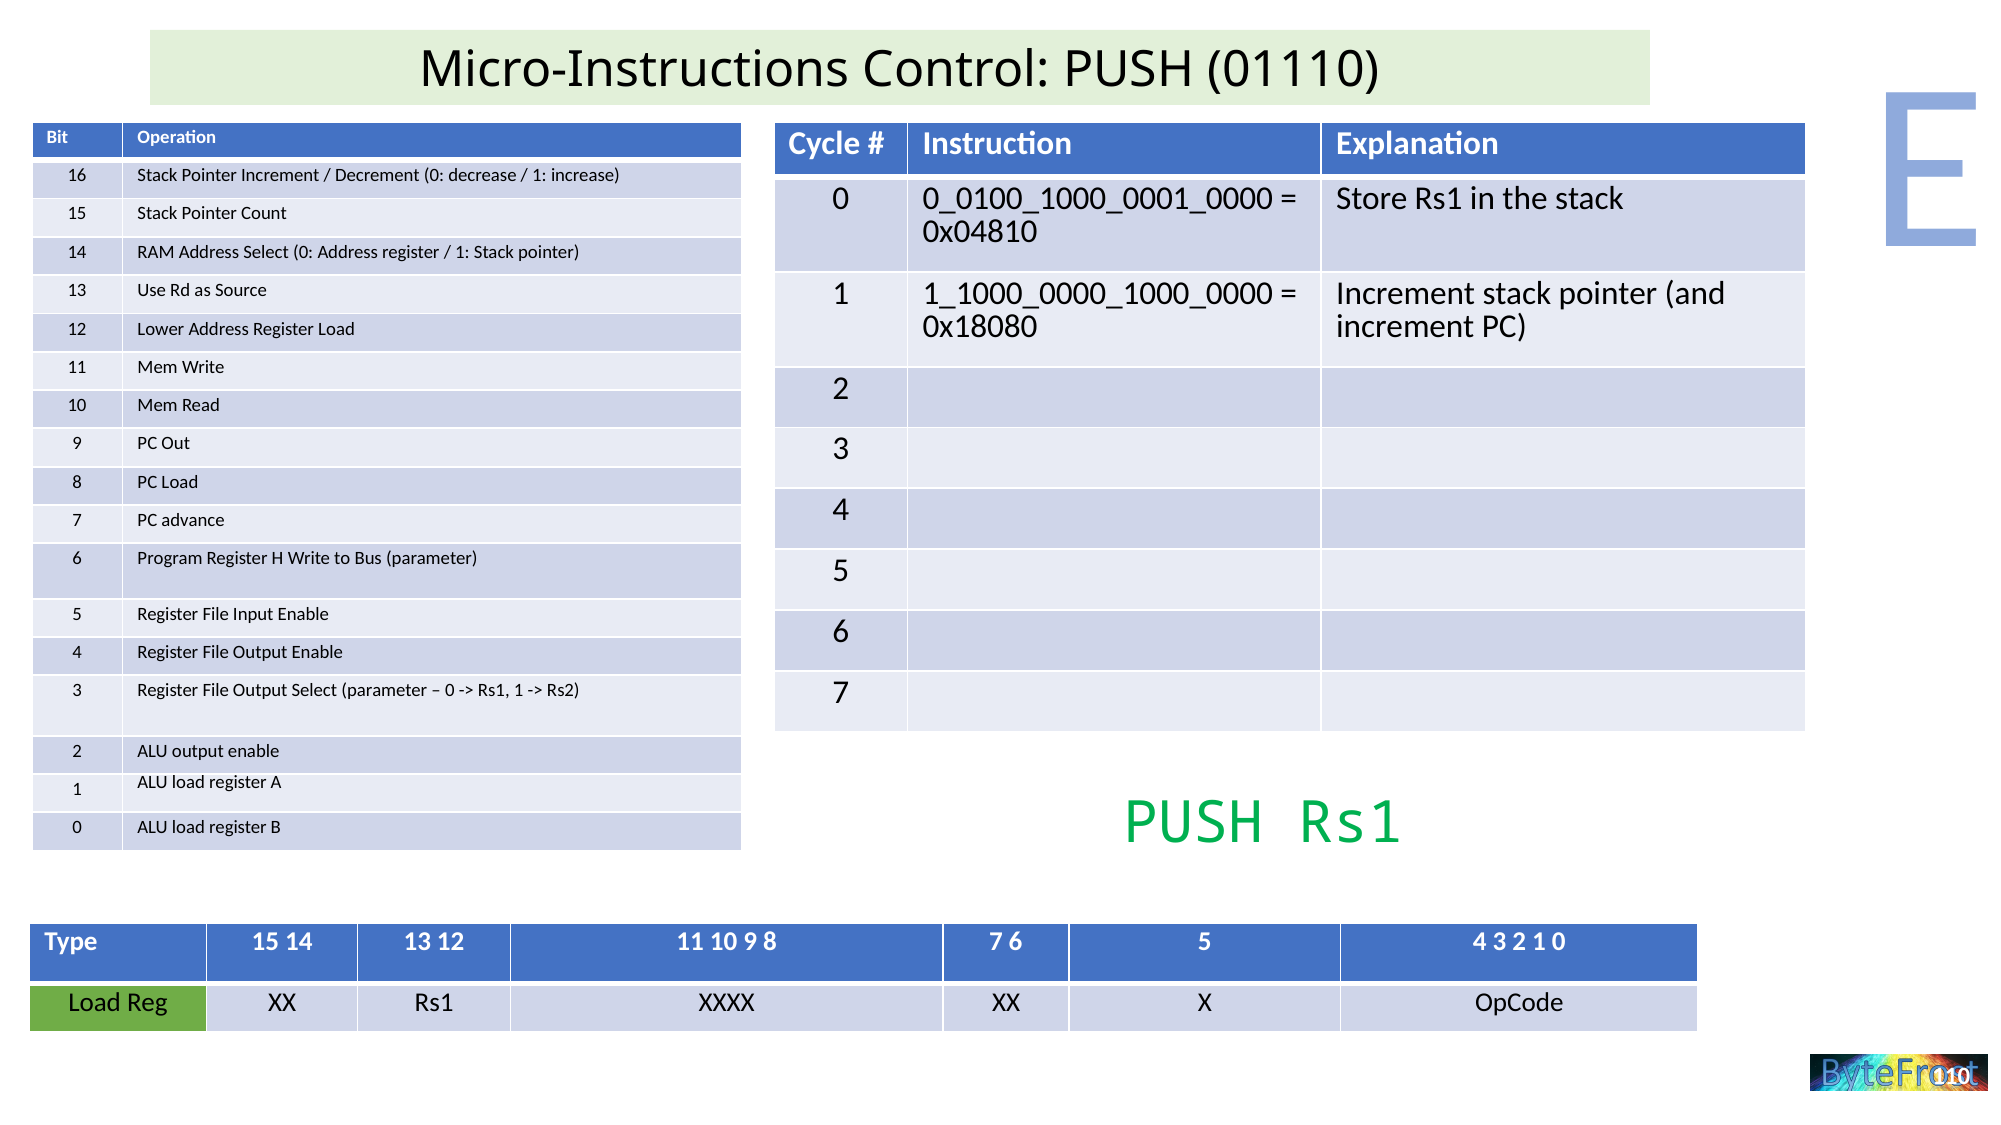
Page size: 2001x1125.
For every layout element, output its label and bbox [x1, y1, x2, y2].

table_cell [33, 429, 122, 466]
table_cell [775, 180, 907, 271]
table_cell [33, 737, 122, 773]
table_cell [358, 986, 510, 1031]
table_header [1341, 924, 1697, 981]
table_cell [33, 813, 122, 850]
table_cell [908, 672, 1320, 731]
table_cell [1070, 986, 1340, 1031]
table_cell [908, 611, 1320, 670]
title [150, 29, 1650, 105]
table_cell [775, 611, 907, 670]
table_cell [123, 544, 741, 598]
table_header [511, 924, 942, 981]
table_cell [1322, 428, 1805, 487]
table_cell [33, 163, 122, 198]
table_cell [33, 314, 122, 351]
table_cell [33, 506, 122, 542]
table_cell [123, 199, 741, 236]
table_cell [1322, 273, 1805, 366]
table_cell [908, 550, 1320, 609]
table_header [30, 924, 206, 981]
table_cell [123, 676, 741, 735]
table_cell [775, 273, 907, 366]
table_cell [123, 775, 741, 811]
table_cell [511, 986, 942, 1031]
table_cell [123, 813, 741, 850]
table_cell [908, 180, 1320, 271]
table_header [775, 123, 907, 174]
table_cell [123, 638, 741, 674]
table_cell [33, 468, 122, 504]
text_box [1855, 0, 2000, 303]
table_cell [1322, 180, 1805, 271]
table_cell [33, 276, 122, 313]
table_cell [908, 489, 1320, 548]
table_cell [33, 353, 122, 389]
table_cell [123, 737, 741, 773]
table_cell [123, 600, 741, 636]
table_cell [1322, 611, 1805, 670]
table_header [358, 924, 510, 981]
table_cell [33, 544, 122, 598]
picture [1810, 1054, 1988, 1091]
table_cell [775, 489, 907, 548]
table_cell [123, 353, 741, 389]
table_cell [33, 600, 122, 636]
table_cell [908, 428, 1320, 487]
table_cell [33, 199, 122, 236]
table_header [1322, 123, 1805, 174]
table_cell [908, 368, 1320, 427]
table_cell [944, 986, 1068, 1031]
table_cell [775, 672, 907, 731]
table_header [1070, 924, 1340, 981]
table_cell [123, 506, 741, 542]
table_cell [908, 273, 1320, 366]
table_cell [207, 986, 357, 1031]
table_cell [775, 550, 907, 609]
table_cell [123, 238, 741, 274]
table_cell [123, 276, 741, 313]
table_cell [33, 676, 122, 735]
table_cell [123, 314, 741, 351]
table_cell [33, 775, 122, 811]
table_cell [1322, 550, 1805, 609]
table_header [33, 123, 122, 157]
table_cell [1322, 672, 1805, 731]
table_cell [1322, 368, 1805, 427]
table_cell [123, 391, 741, 427]
table_header [207, 924, 357, 981]
table_cell [33, 391, 122, 427]
text_box [1073, 776, 1419, 862]
table_cell [775, 428, 907, 487]
text_box [1535, 1044, 1986, 1105]
table_cell [1322, 489, 1805, 548]
table_cell [1341, 986, 1697, 1031]
table_cell [33, 238, 122, 274]
table_cell [123, 429, 741, 466]
table_cell [123, 468, 741, 504]
table_cell [775, 368, 907, 427]
table_cell [30, 986, 206, 1031]
table_header [944, 924, 1068, 981]
table_header [908, 123, 1320, 174]
table_header [123, 123, 741, 157]
table_cell [123, 163, 741, 198]
table_cell [33, 638, 122, 674]
